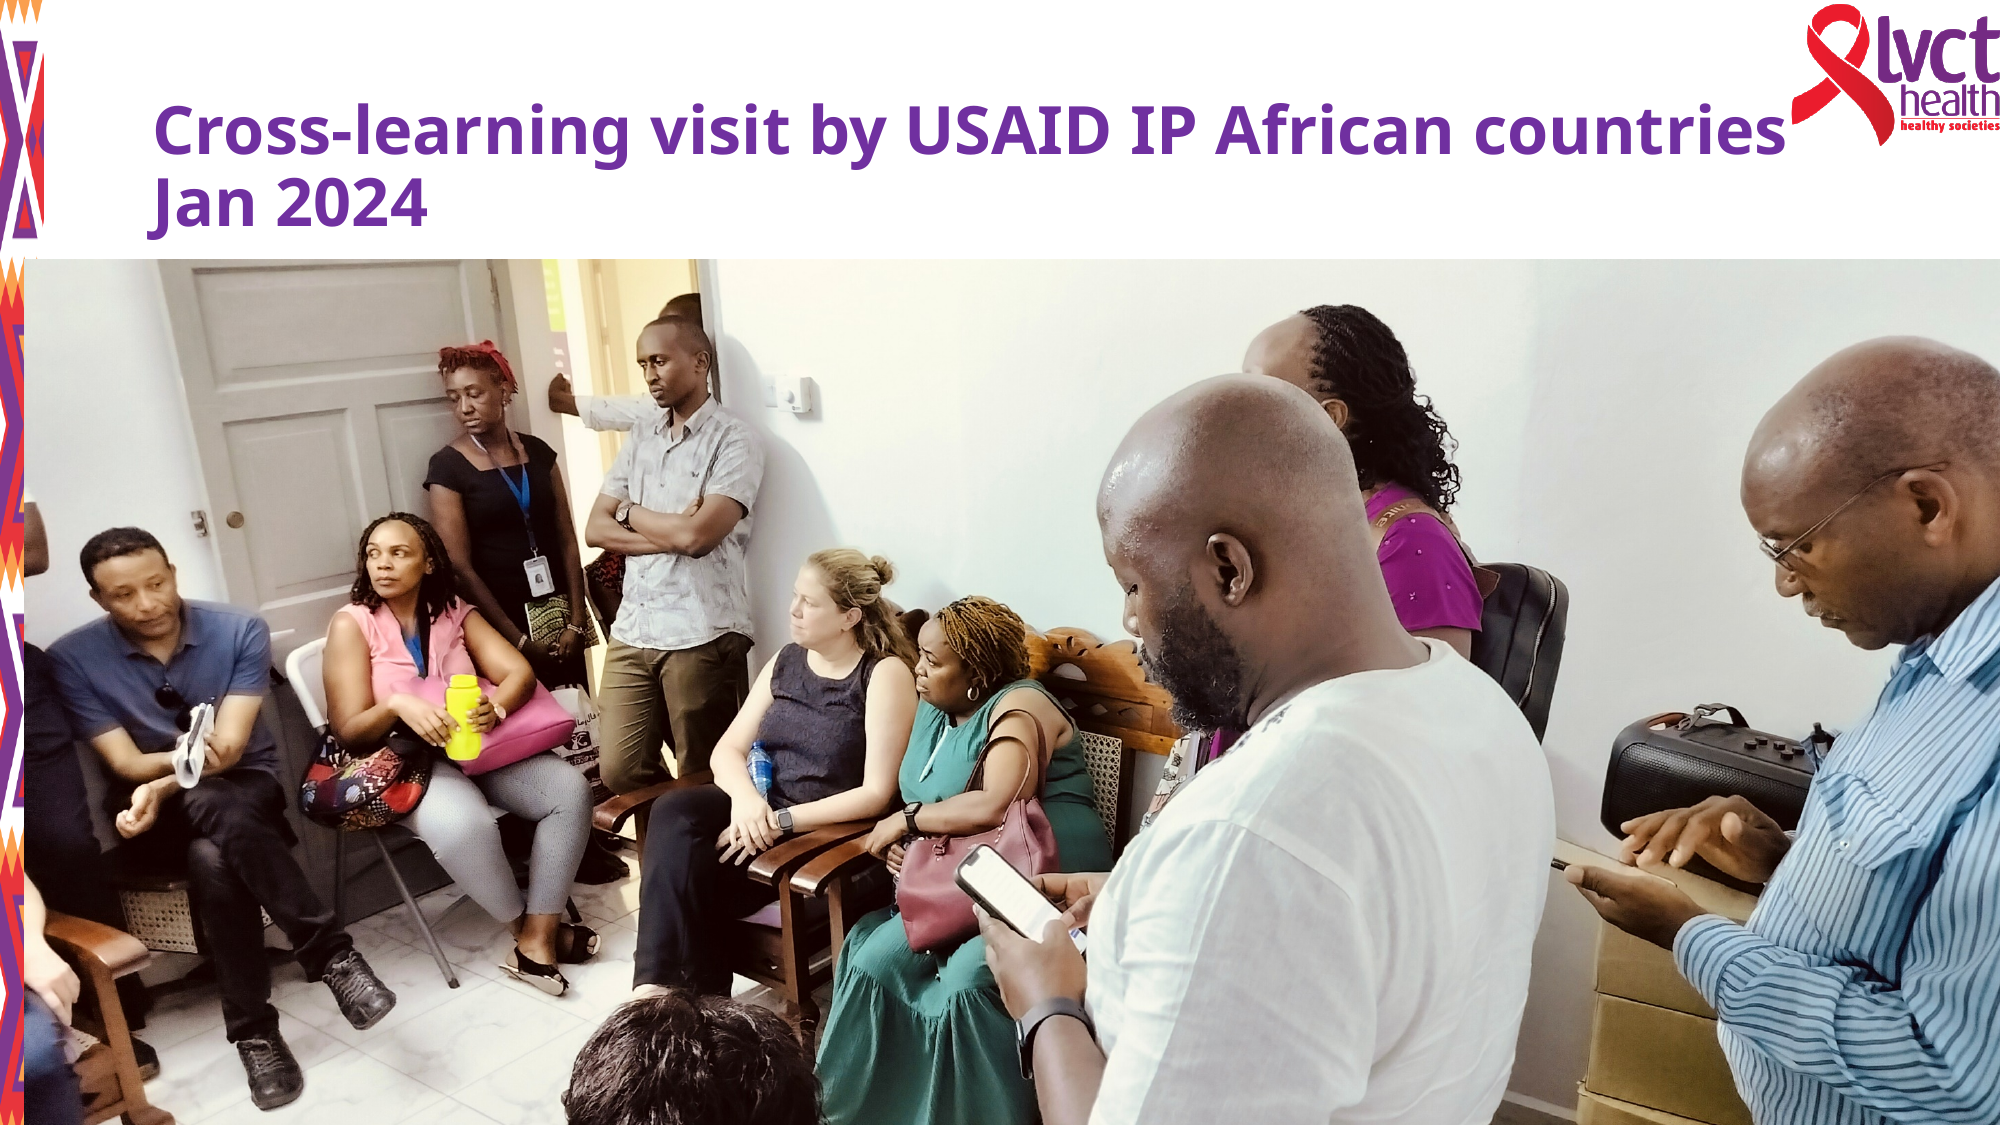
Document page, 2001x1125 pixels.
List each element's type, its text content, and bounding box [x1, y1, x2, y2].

title Cross-learning visit by USAID IP African countries Jan 2024 [137, 59, 1863, 259]
picture [0, 0, 2000, 1125]
picture [1790, 0, 2000, 146]
